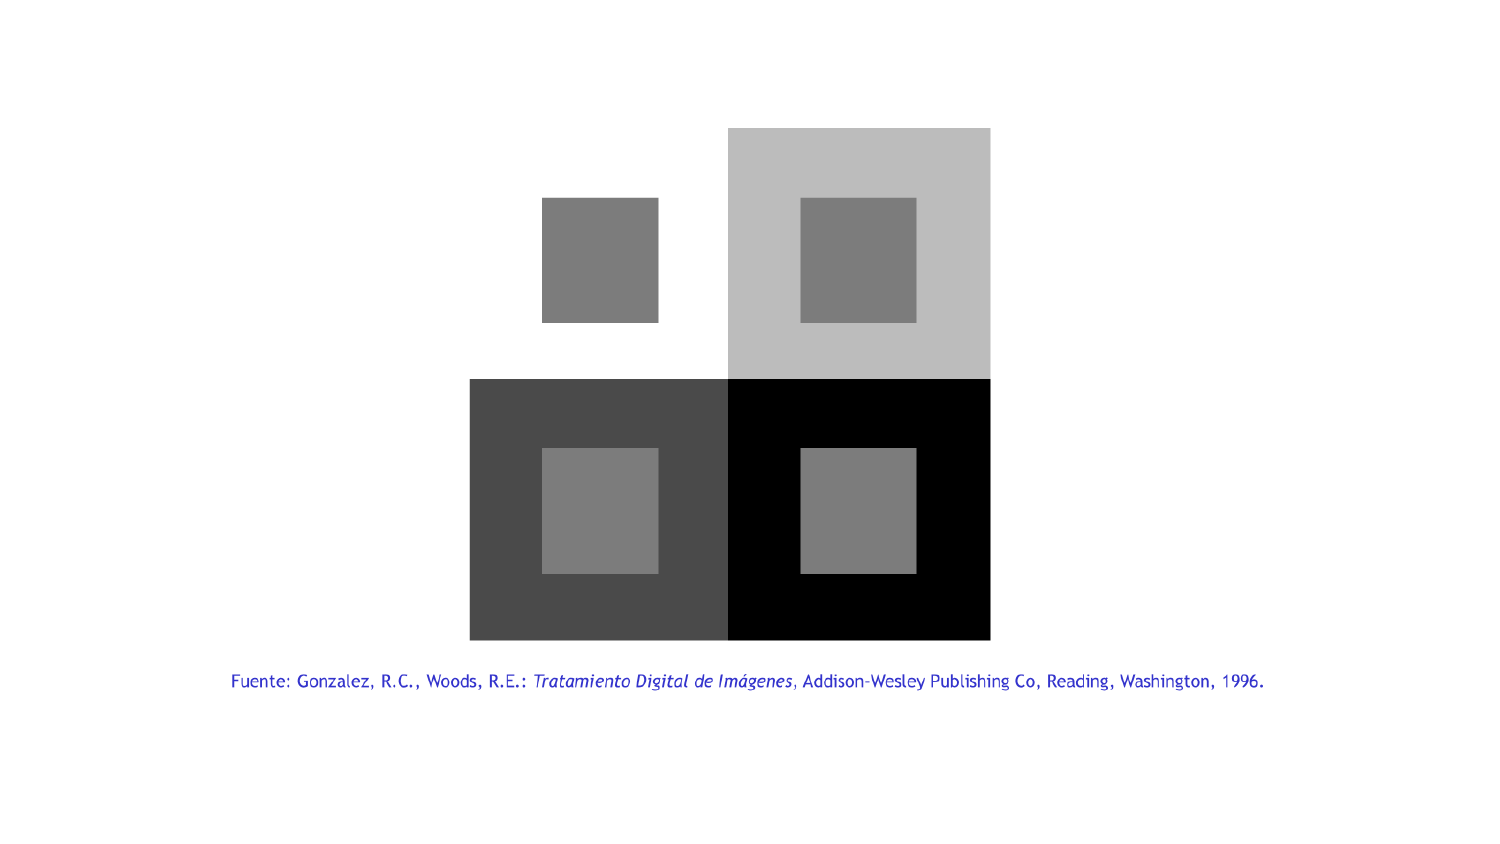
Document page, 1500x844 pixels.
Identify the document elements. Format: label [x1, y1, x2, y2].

picture [220, 108, 1280, 735]
